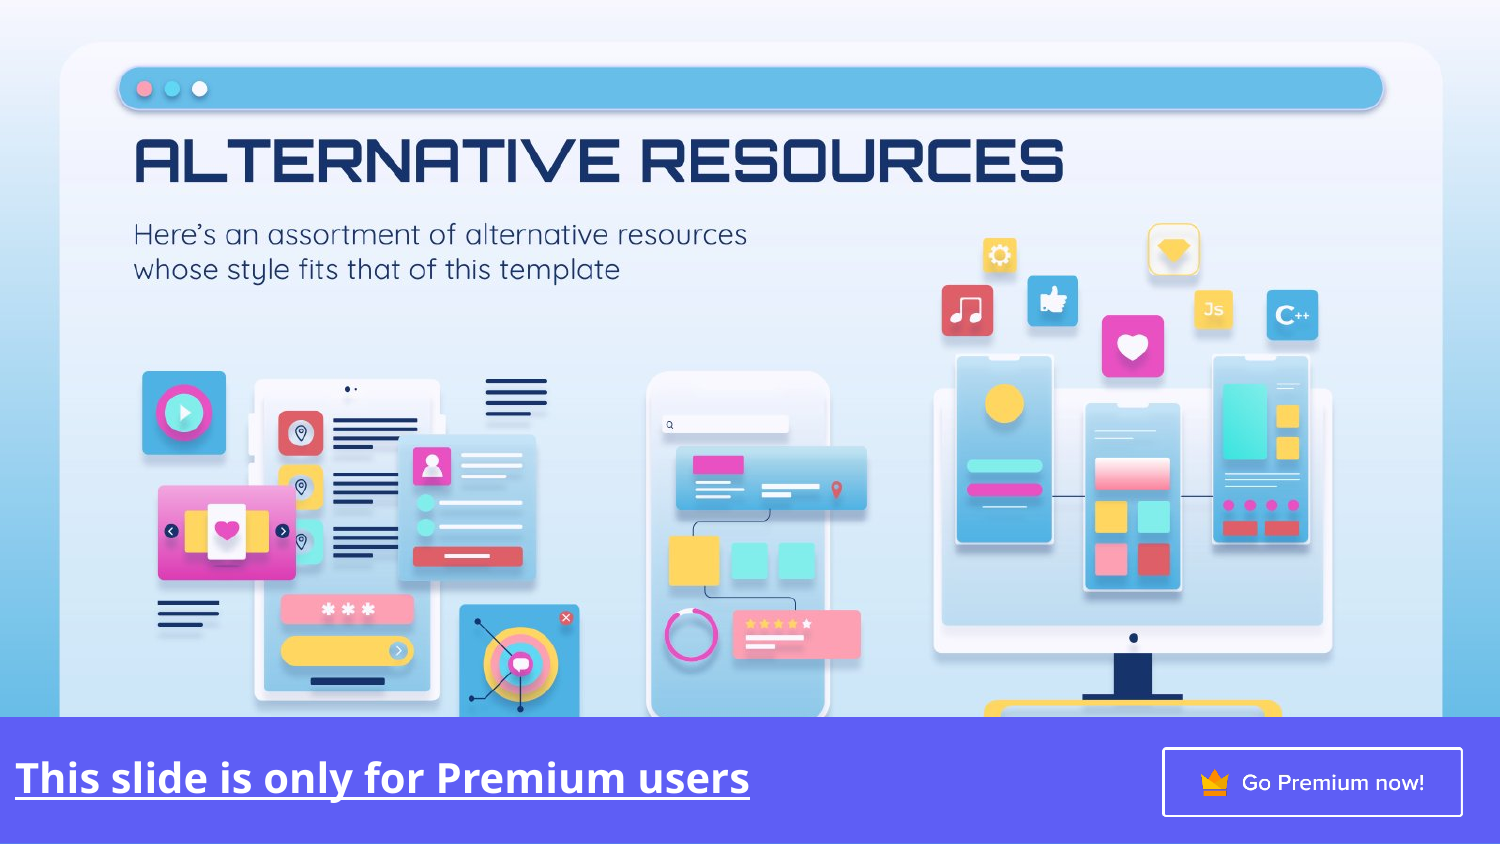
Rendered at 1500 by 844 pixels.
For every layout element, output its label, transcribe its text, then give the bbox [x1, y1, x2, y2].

picture [0, 0, 1500, 717]
picture [1162, 747, 1463, 817]
text_box This slide is only for Premium users [0, 717, 1500, 844]
